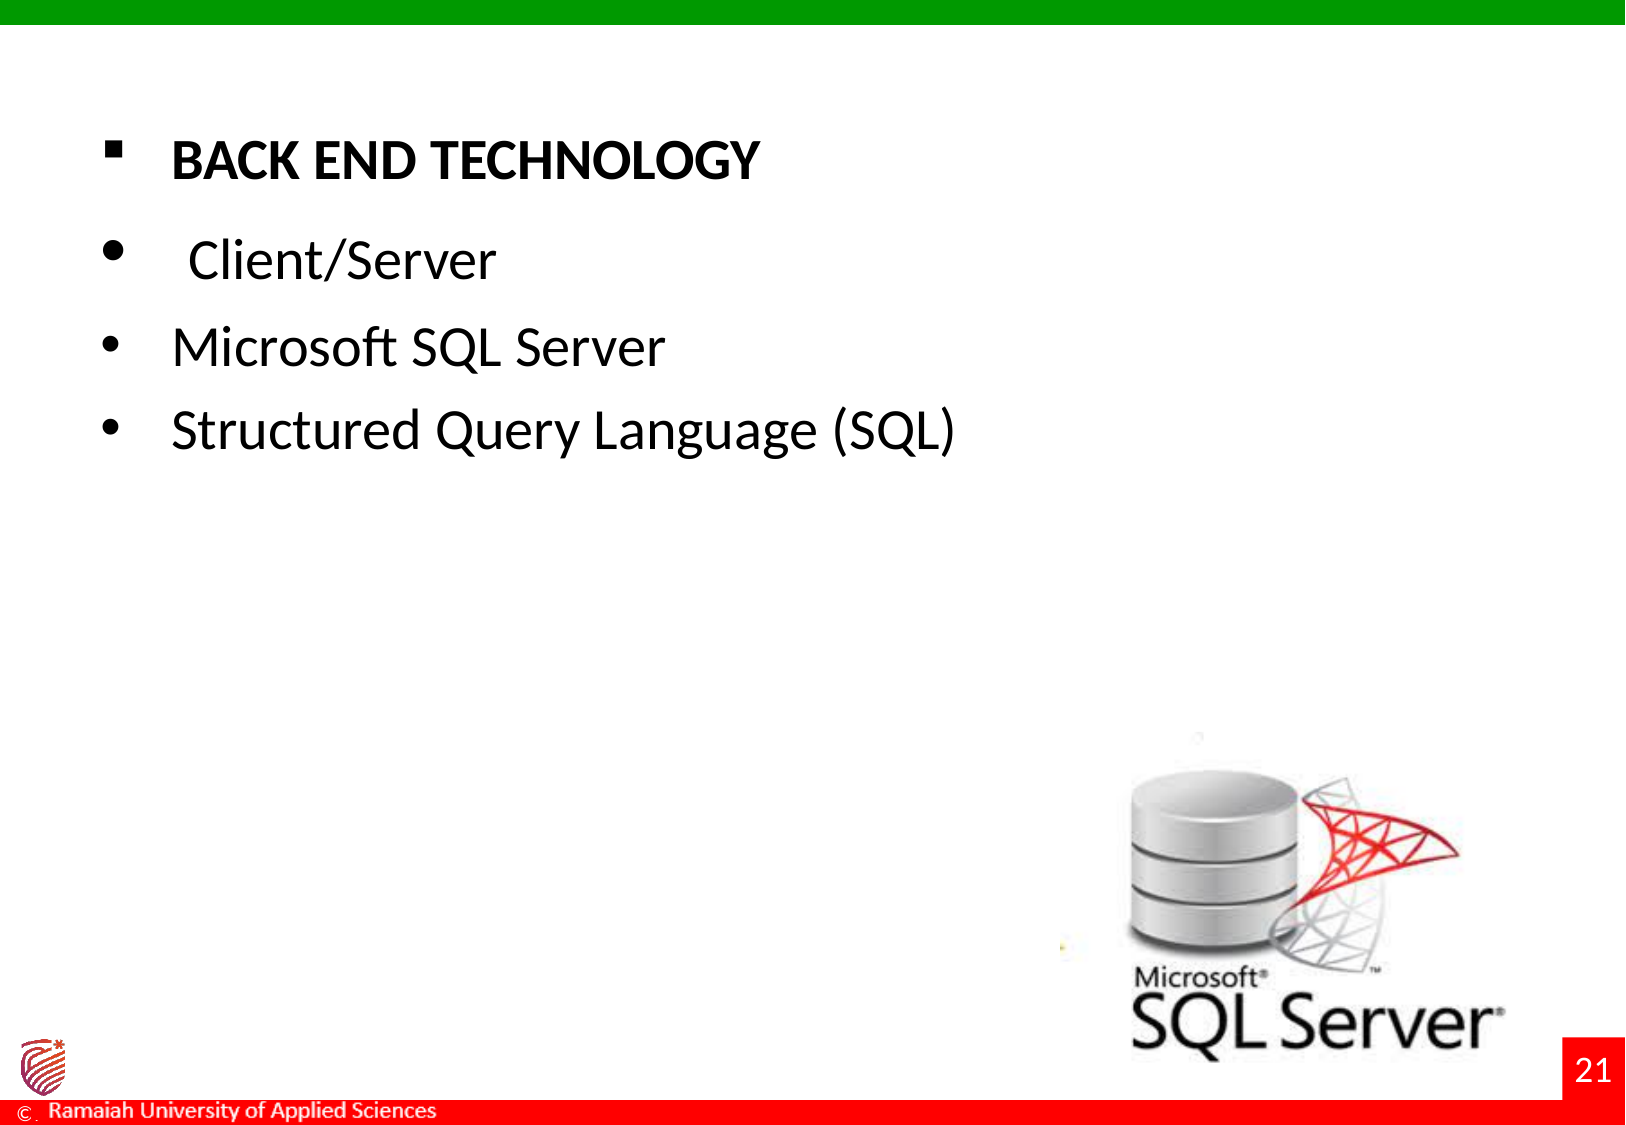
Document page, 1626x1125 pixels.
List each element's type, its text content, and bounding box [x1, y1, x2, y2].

picture [21, 1039, 65, 1096]
picture [44, 1100, 442, 1125]
picture [1060, 731, 1526, 1081]
list BACK END TECHNOLOGY Client/Server Microsoft SQL Server Structured Query Language (SQL) [81, 113, 1581, 1009]
